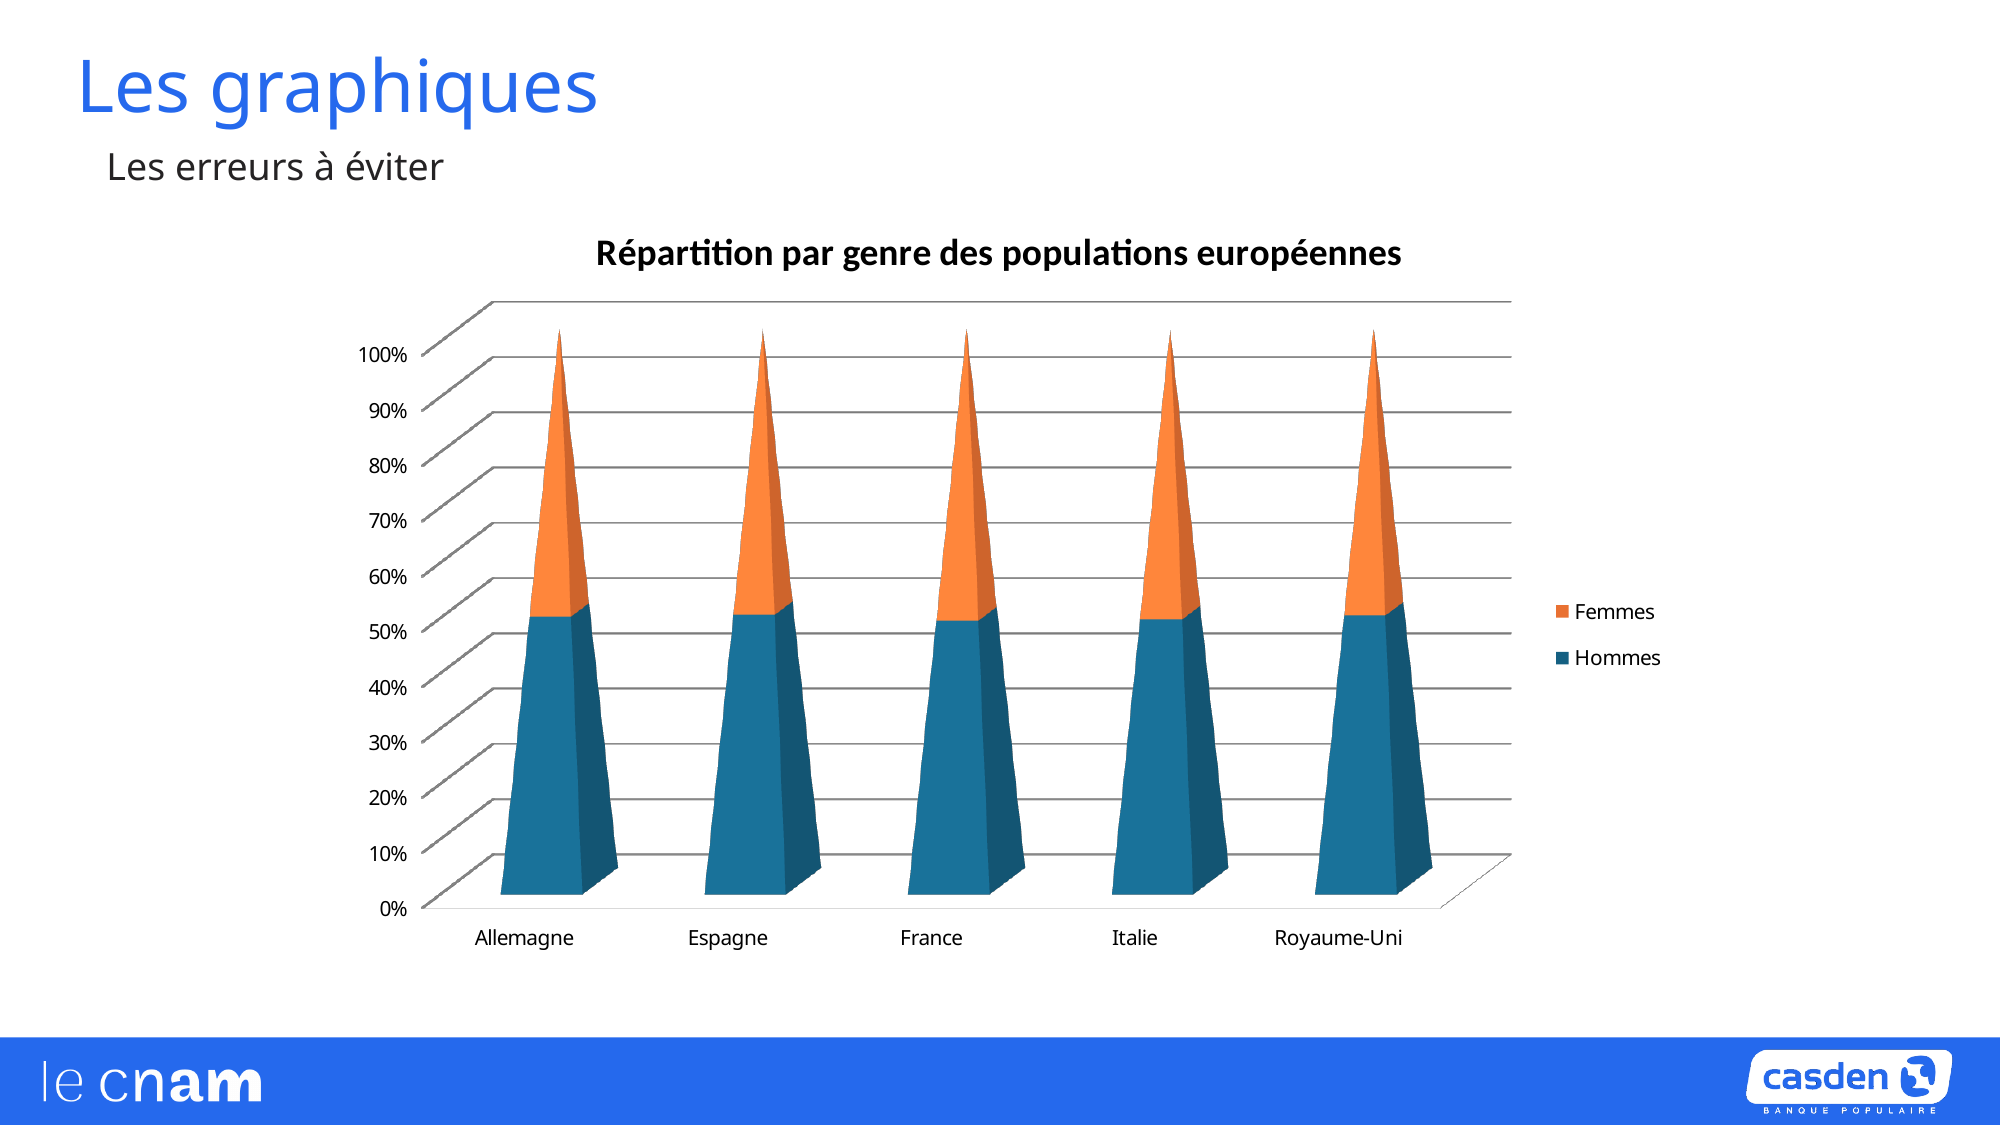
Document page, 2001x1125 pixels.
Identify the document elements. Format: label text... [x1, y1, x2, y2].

text_box Les erreurs à éviter [91, 135, 497, 196]
chart [322, 202, 1677, 968]
picture [1742, 1042, 1958, 1120]
text_box Les graphiques [61, 41, 1909, 136]
picture [42, 1058, 262, 1104]
text_box [0, 1036, 2000, 1125]
